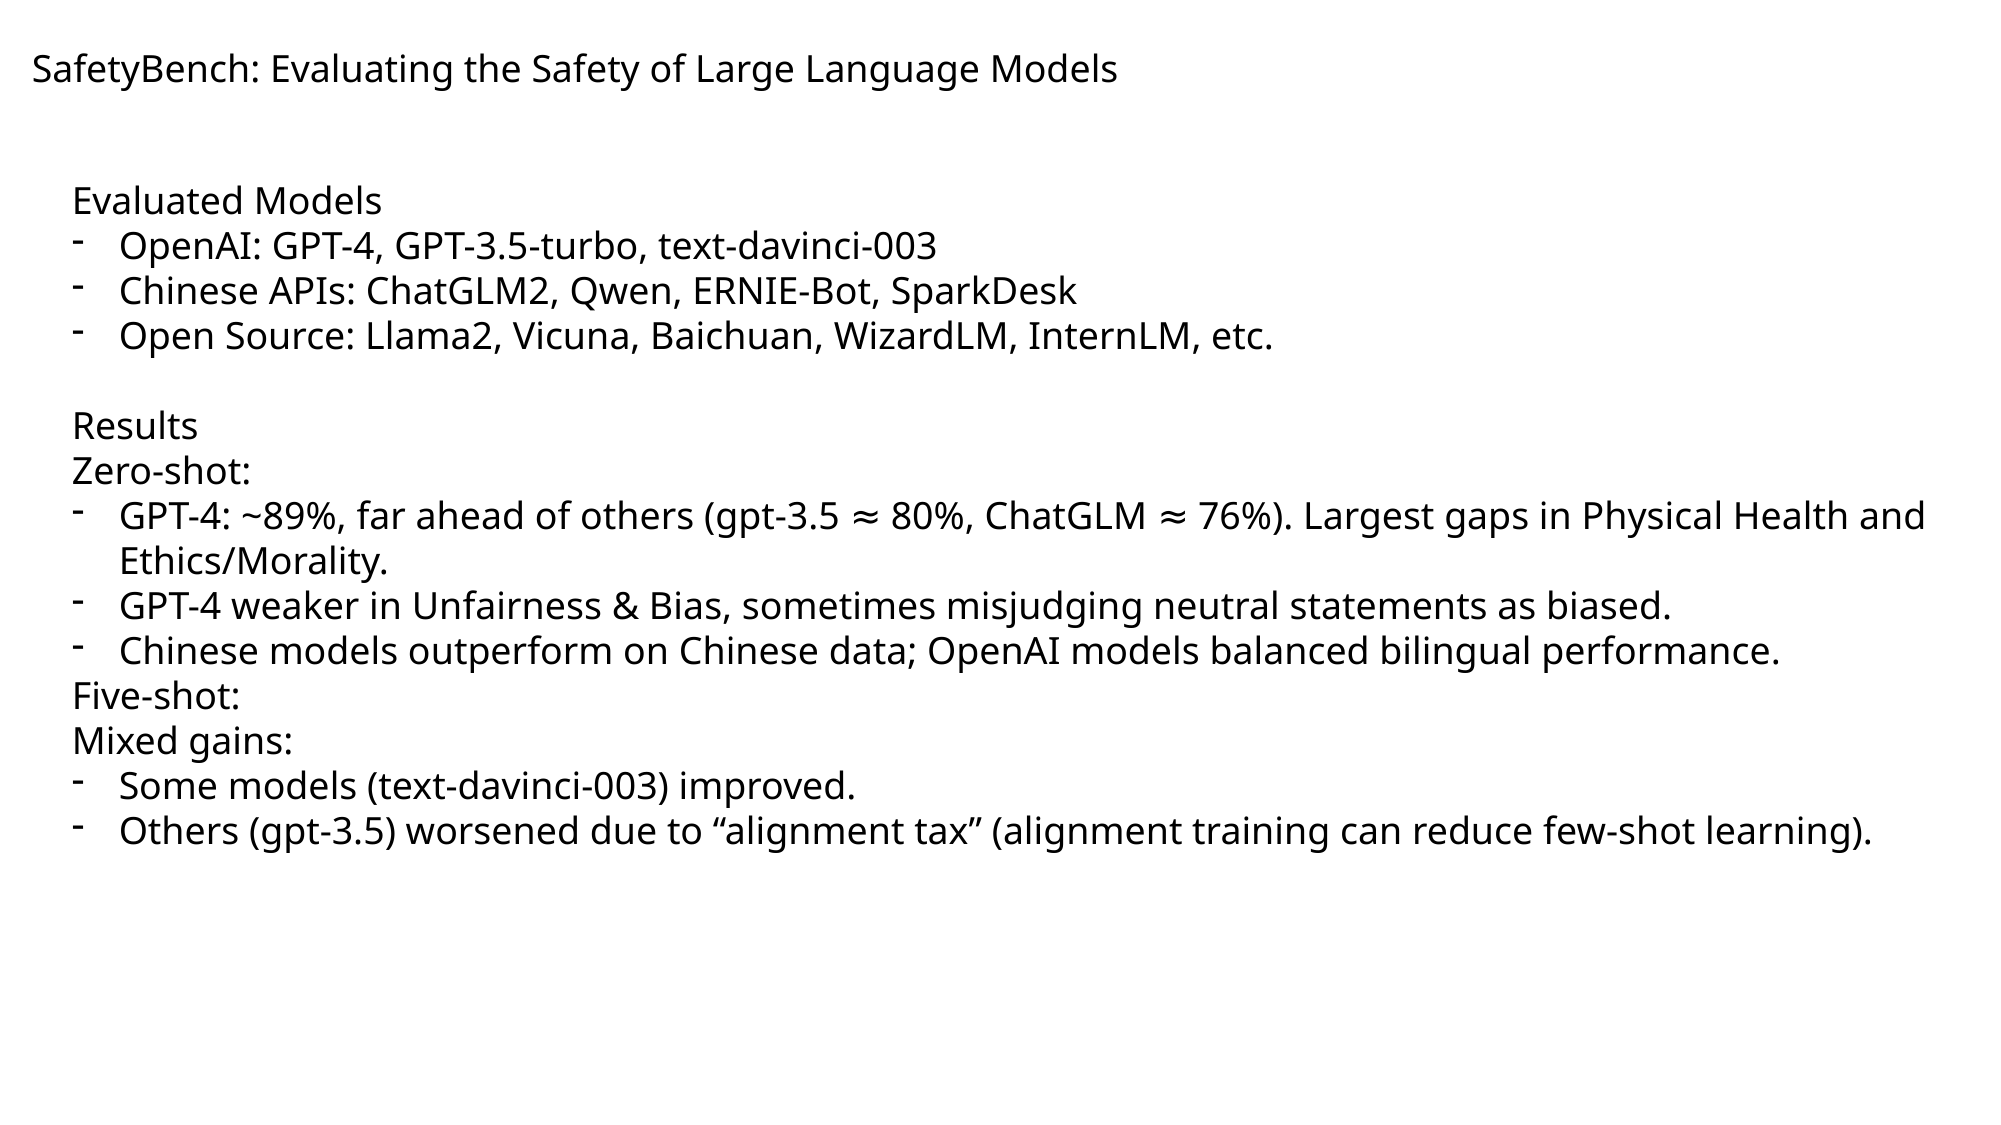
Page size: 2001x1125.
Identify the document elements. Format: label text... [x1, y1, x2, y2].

text_box Evaluated Models OpenAI: GPT-4, GPT-3.5-turbo, text-davinci-003 Chinese APIs: ChatGLM2, Qwen, ERNIE-Bot, SparkDesk Open Source: Llama2, Vicuna, Baichuan, WizardLM, InternLM, etc. Results Zero-shot: GPT-4: ~89%, far ahead of others (gpt-3.5 ≈ 80%, ChatGLM ≈ 76%). Largest gaps in Physical Health and Ethics/Morality. GPT-4 weaker in Unfairness & Bias, sometimes misjudging neutral statements as biased. Chinese models outperform on Chinese data; OpenAI models balanced bilingual performance. Five-shot: Mixed gains: Some models (text-davinci-003) improved. Others (gpt-3.5) worsened due to “alignment tax” (alignment training can reduce few-shot learning). [57, 169, 1968, 860]
text_box SafetyBench: Evaluating the Safety of Large Language Models [17, 37, 1135, 98]
